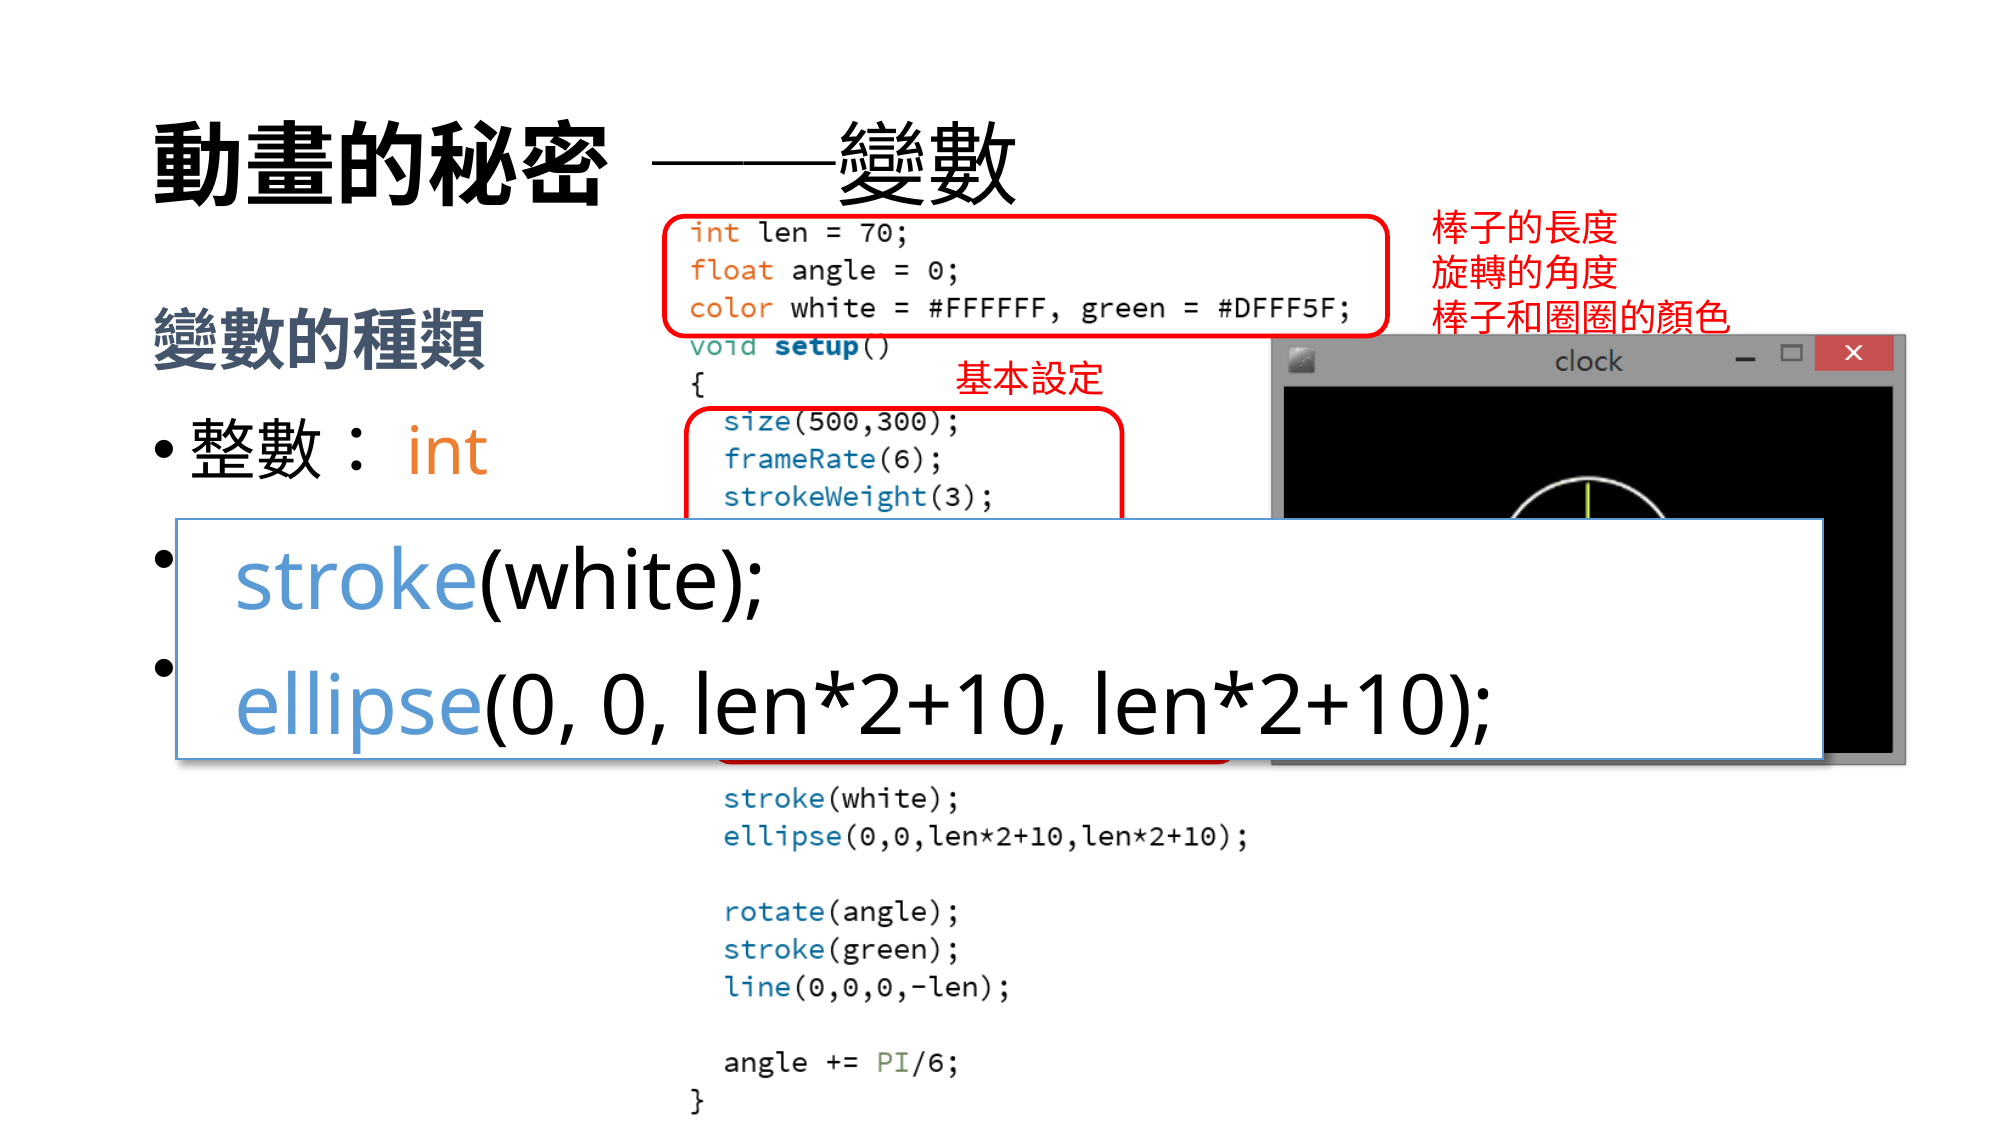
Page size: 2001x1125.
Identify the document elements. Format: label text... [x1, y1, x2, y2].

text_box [664, 196, 1783, 349]
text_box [684, 214, 1911, 1117]
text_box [686, 347, 1168, 555]
list 變數的種類 整數：int 小數：float 顏色：color [137, 299, 684, 1014]
text_box stroke(white); ellipse(0, 0, len*2+10, len*2+10); [175, 518, 684, 760]
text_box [530, 651, 1236, 763]
title 動畫的秘密 ──變數 [137, 59, 1863, 278]
